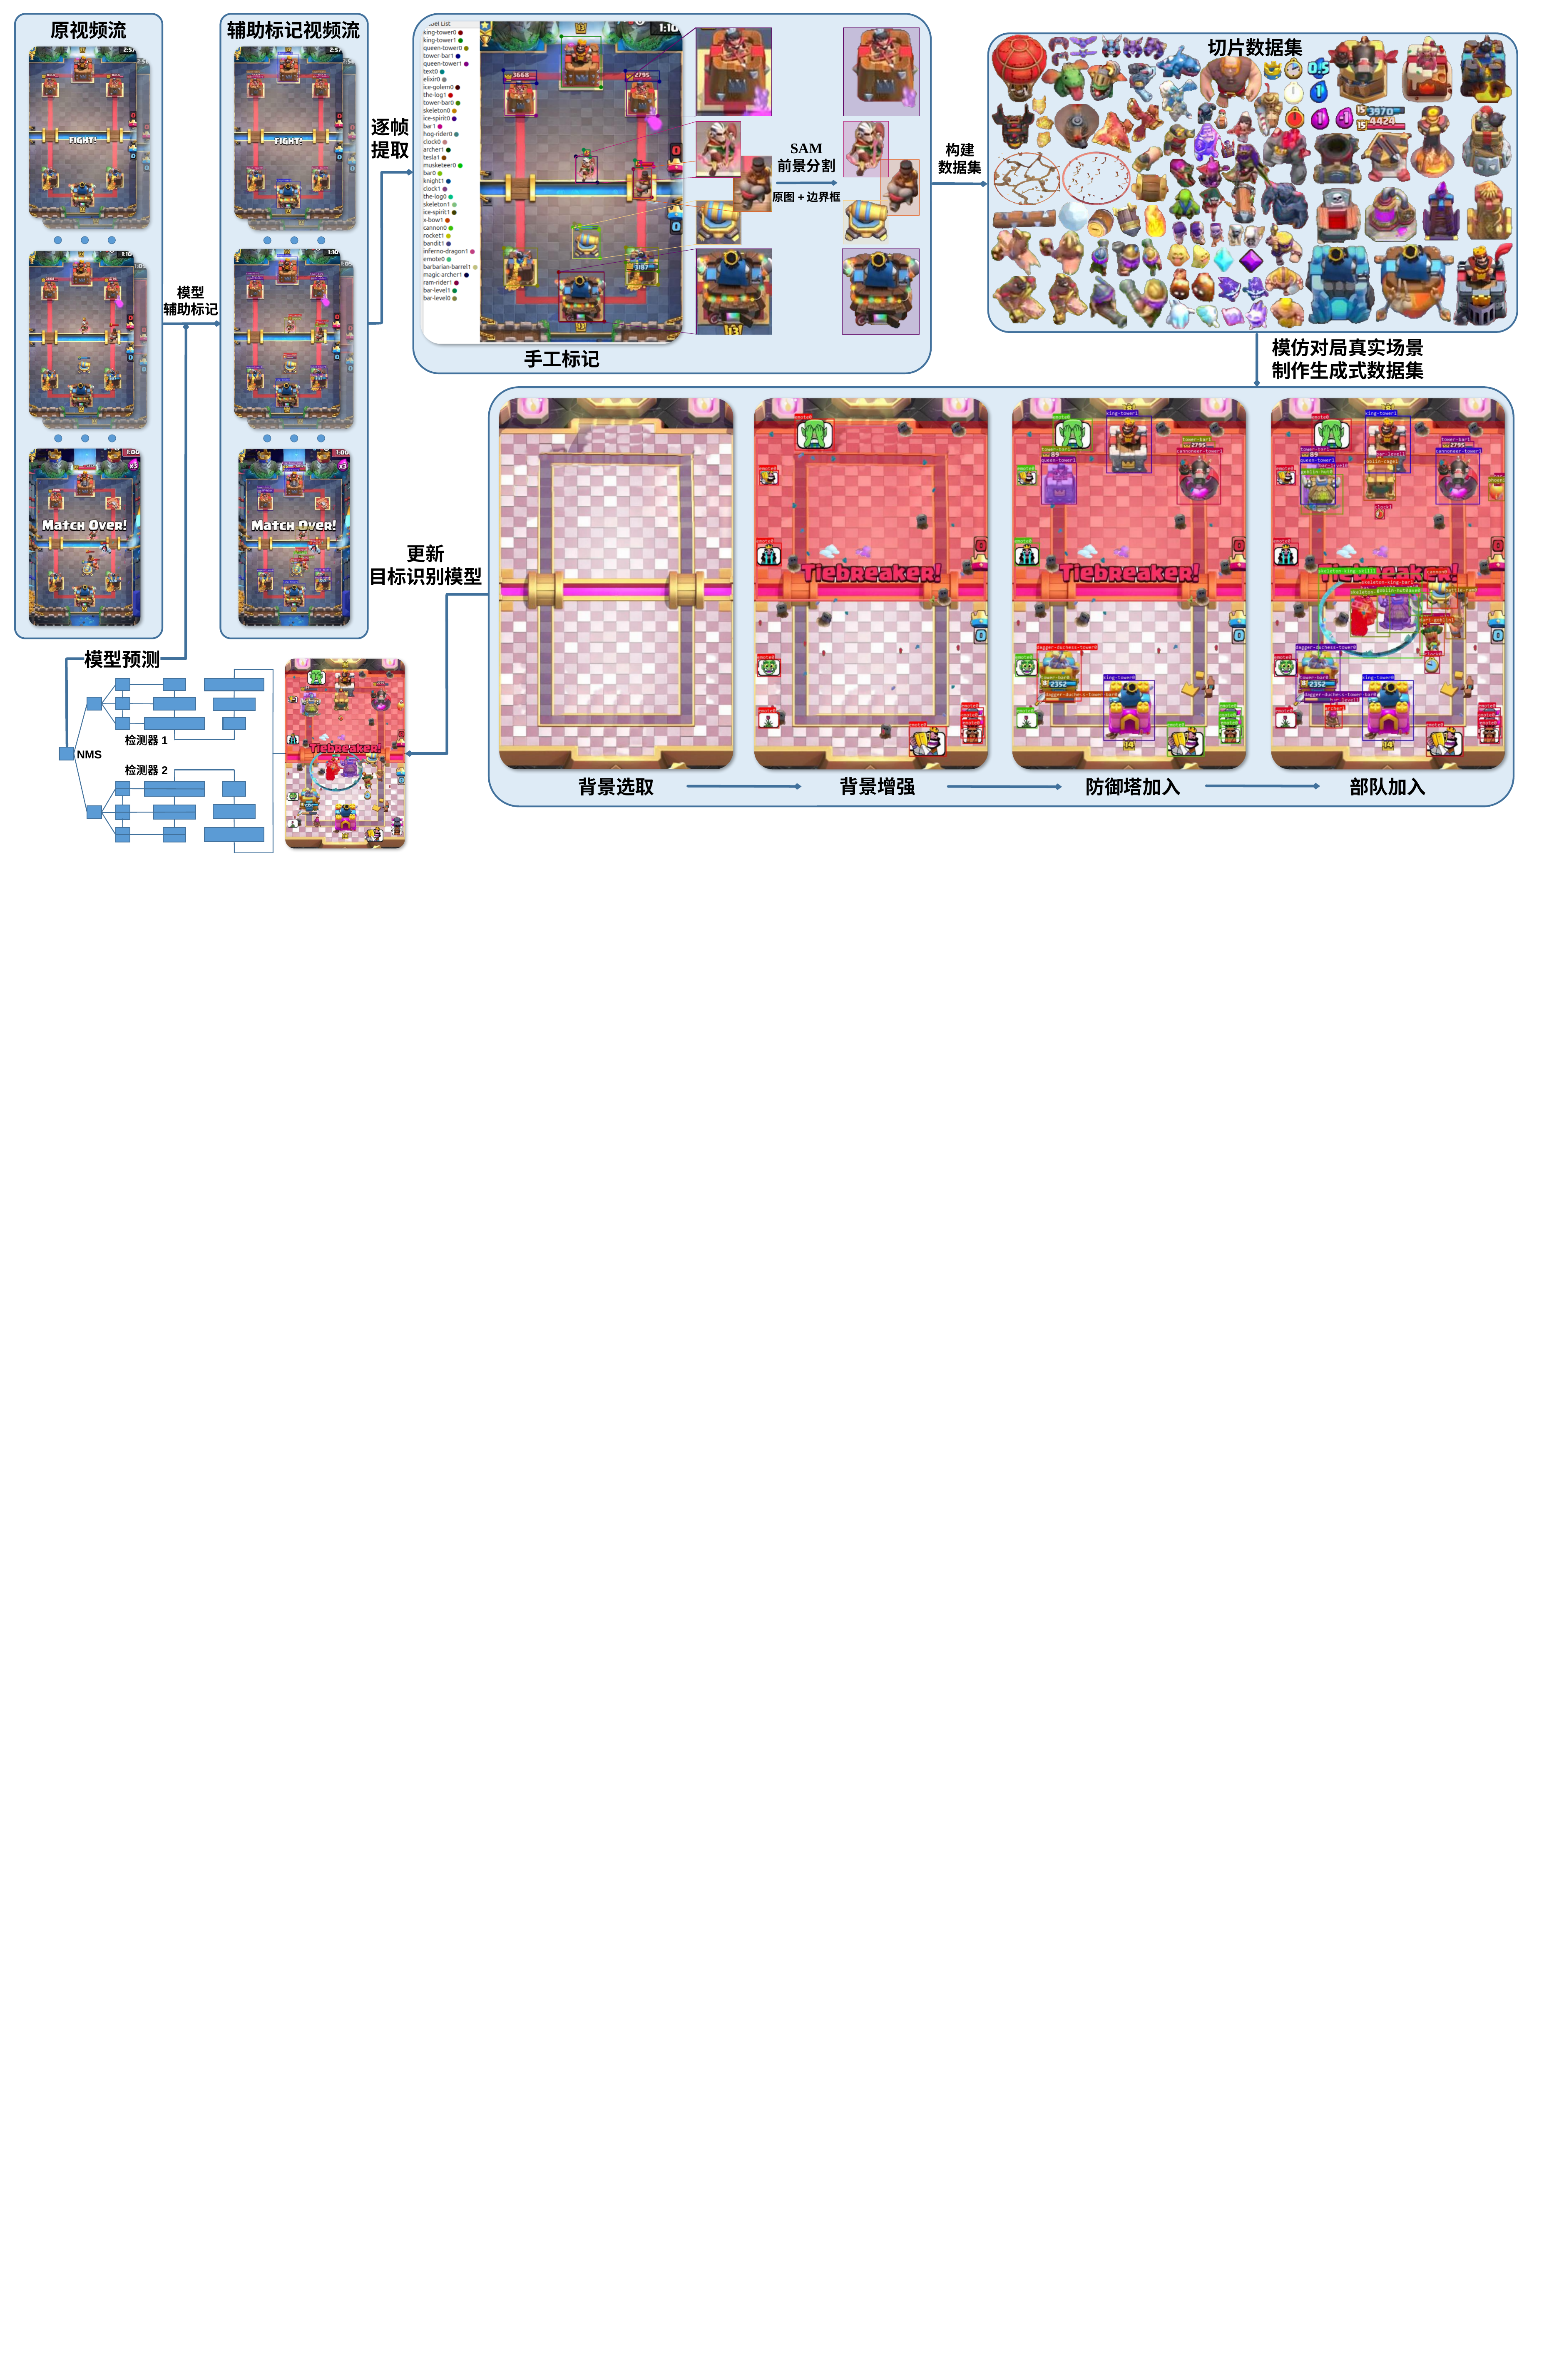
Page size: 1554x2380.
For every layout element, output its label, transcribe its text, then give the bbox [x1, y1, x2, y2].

text_box [1271, 397, 1506, 770]
text_box [987, 44, 1090, 322]
text_box [42, 57, 151, 230]
text_box 背景选取 [578, 775, 654, 798]
text_box 辅助标记视频流 [227, 18, 361, 41]
text_box [59, 747, 74, 760]
text_box [42, 262, 148, 430]
text_box [290, 236, 299, 245]
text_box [101, 812, 116, 835]
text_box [405, 594, 488, 754]
text_box 部队加入 [1350, 775, 1426, 798]
text_box [220, 13, 368, 639]
text_box [420, 21, 683, 345]
picture [696, 27, 771, 116]
text_box 防御塔加入 [1085, 775, 1181, 798]
text_box [1363, 42, 1518, 323]
text_box [80, 236, 89, 245]
text_box [1257, 139, 1263, 142]
text_box [247, 57, 356, 231]
text_box [1163, 158, 1169, 172]
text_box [633, 156, 772, 212]
text_box [1140, 204, 1144, 276]
text_box SAM 前景分割 [777, 139, 836, 174]
text_box 切片数据集 [1208, 35, 1303, 59]
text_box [559, 248, 696, 272]
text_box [101, 703, 116, 724]
text_box 模仿对局真实场景 制作生成式数据集 [1272, 335, 1425, 382]
text_box [285, 658, 405, 849]
text_box [1221, 130, 1225, 137]
text_box [14, 13, 163, 639]
text_box [1191, 247, 1213, 273]
text_box [626, 80, 659, 117]
text_box [263, 236, 272, 245]
text_box 构建 数据集 [938, 141, 982, 176]
text_box [107, 236, 116, 245]
picture [843, 121, 920, 244]
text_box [572, 200, 741, 259]
text_box [234, 46, 343, 220]
text_box [53, 236, 62, 245]
picture [695, 248, 772, 335]
text_box [1012, 397, 1247, 770]
text_box [842, 248, 920, 335]
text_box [368, 172, 413, 324]
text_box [576, 121, 741, 184]
text_box [28, 250, 134, 418]
text_box 背景增强 [839, 775, 916, 798]
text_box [115, 753, 286, 853]
text_box [1109, 238, 1112, 273]
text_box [74, 753, 87, 812]
text_box [87, 697, 101, 711]
text_box [28, 448, 141, 626]
text_box 原图+边界框 [772, 190, 841, 204]
text_box 更新 目标识别模型 [368, 542, 483, 588]
picture [843, 251, 919, 336]
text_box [74, 703, 87, 753]
text_box [81, 434, 90, 443]
text_box [263, 434, 271, 443]
text_box [499, 397, 734, 770]
text_box [247, 260, 354, 430]
text_box [889, 214, 920, 216]
text_box [108, 434, 117, 443]
text_box [1164, 204, 1172, 243]
picture [844, 28, 920, 117]
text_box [602, 322, 696, 334]
text_box [87, 805, 101, 819]
text_box [1164, 268, 1169, 300]
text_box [626, 27, 696, 80]
text_box [290, 434, 298, 443]
text_box 模型预测 [84, 659, 161, 671]
text_box [28, 46, 137, 218]
text_box [753, 397, 989, 770]
picture [988, 32, 1514, 331]
text_box [238, 448, 351, 626]
text_box 逐帧 提取 [371, 115, 410, 161]
text_box [234, 248, 341, 418]
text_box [115, 669, 286, 753]
text_box NMS [87, 747, 102, 761]
text_box 模型 辅助标记 [163, 284, 219, 318]
text_box [1089, 205, 1112, 208]
text_box [1304, 107, 1355, 243]
text_box 原视频流 [50, 18, 127, 41]
text_box [1136, 142, 1163, 144]
text_box [413, 13, 932, 374]
text_box [1195, 248, 1264, 304]
text_box [993, 325, 1512, 333]
text_box 手工标记 [524, 347, 600, 370]
text_box [54, 434, 62, 443]
text_box [317, 434, 326, 443]
text_box [1048, 33, 1454, 126]
text_box [559, 272, 605, 323]
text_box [101, 684, 116, 703]
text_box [101, 788, 116, 812]
text_box [317, 236, 326, 245]
text_box 模型预测 [84, 647, 161, 658]
text_box [488, 387, 1514, 807]
